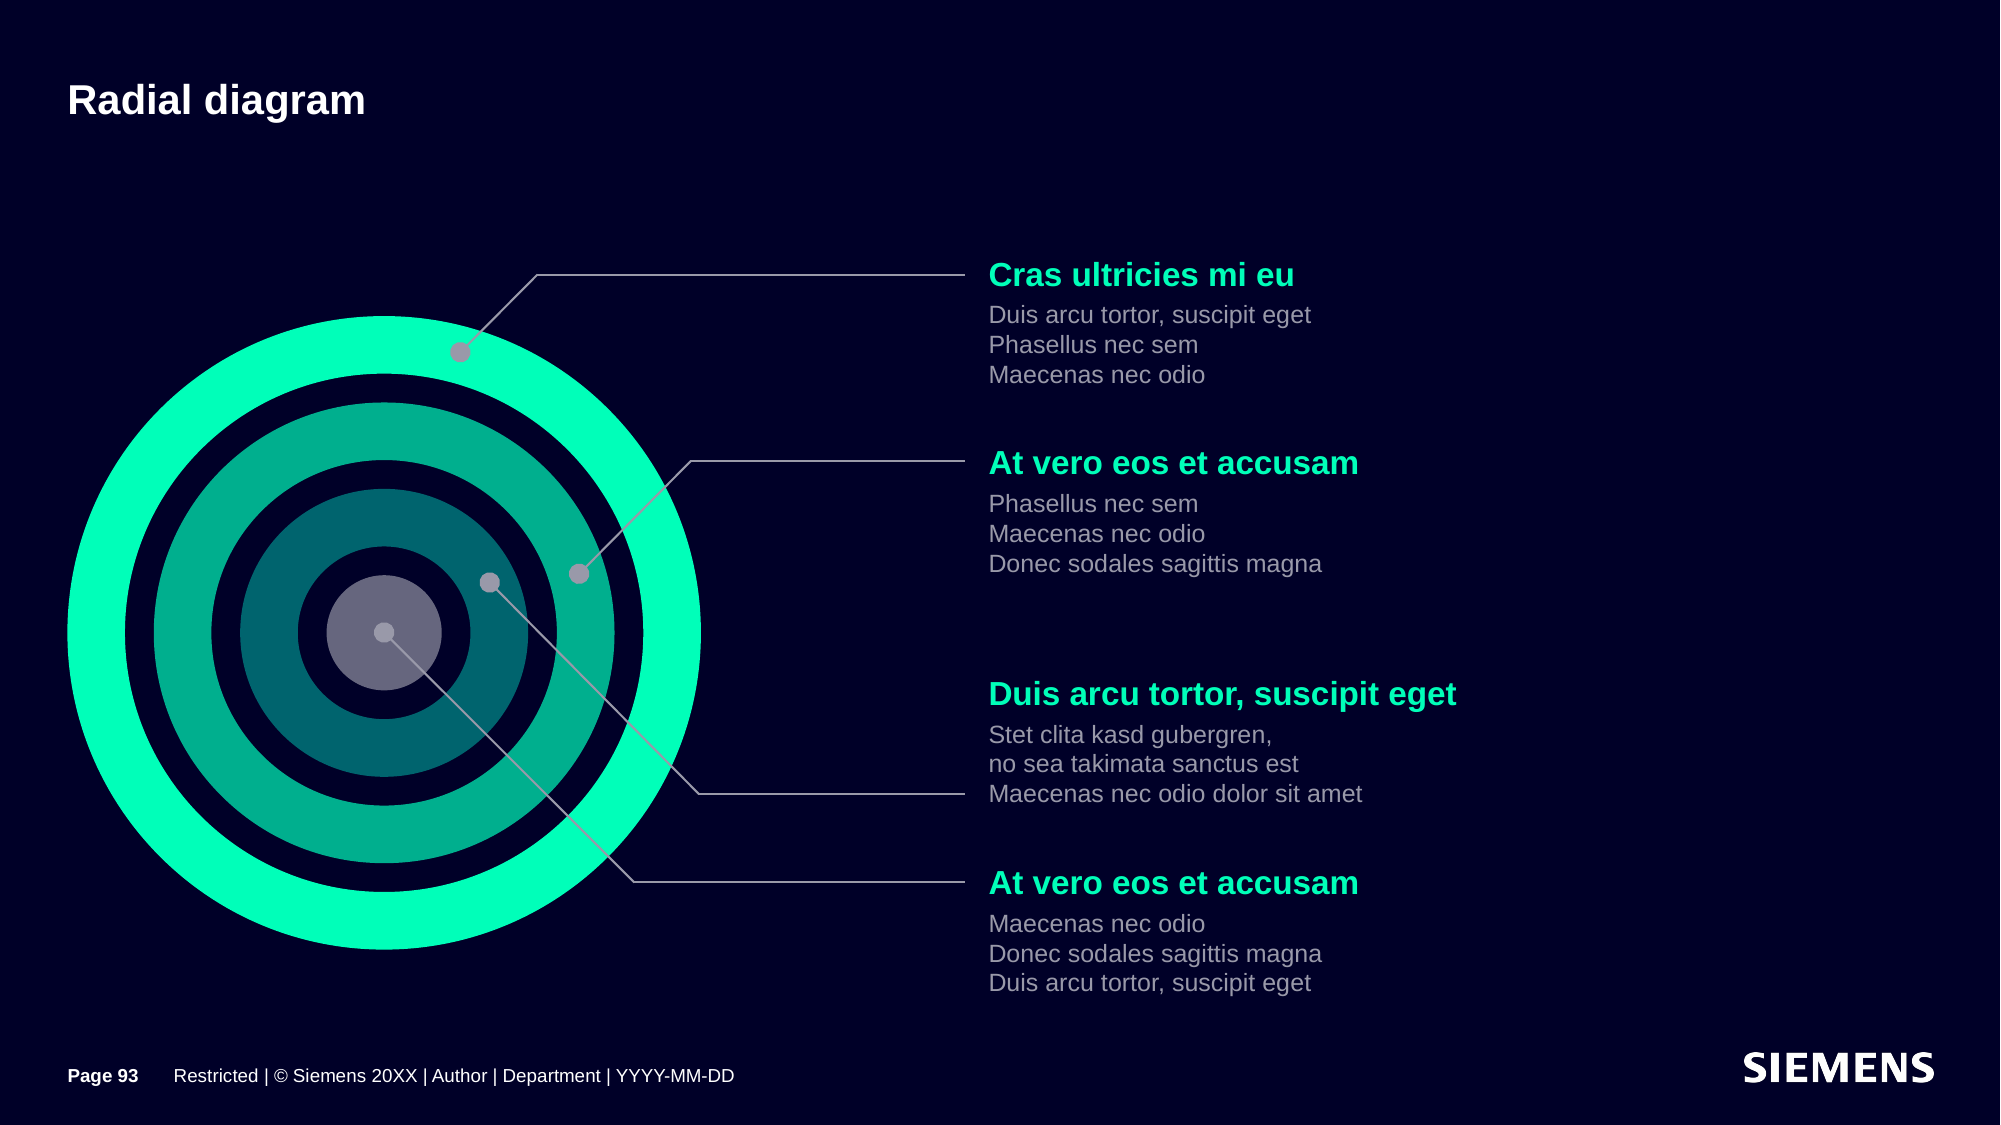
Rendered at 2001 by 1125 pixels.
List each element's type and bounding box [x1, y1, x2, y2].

slide_number [67, 1035, 174, 1125]
title [67, 78, 1686, 173]
text_box [126, 375, 642, 891]
text_box [412, 232, 1686, 1012]
text_box [67, 316, 353, 605]
text_box [451, 343, 470, 361]
picture [1744, 1052, 1934, 1083]
footer [174, 1035, 1686, 1125]
text_box [67, 661, 356, 950]
